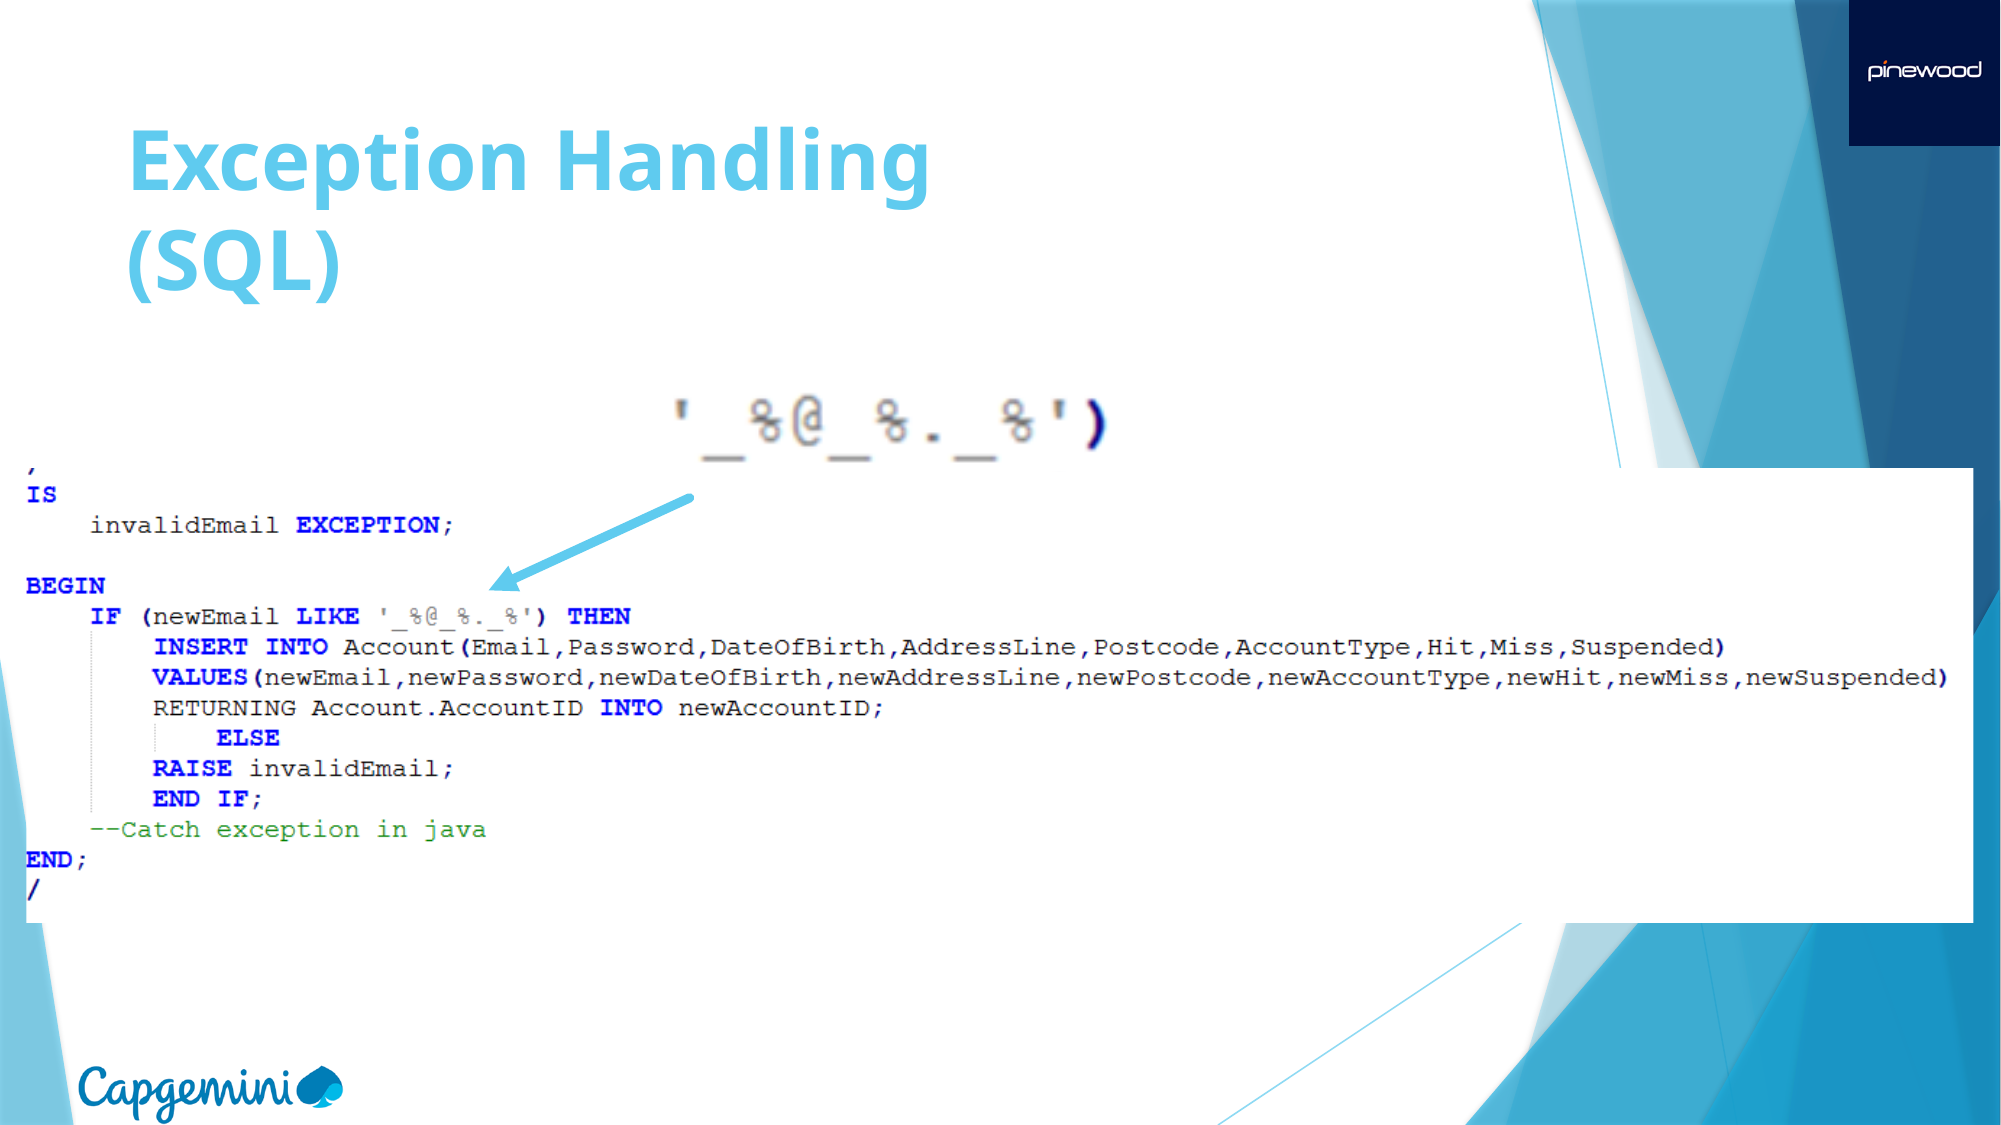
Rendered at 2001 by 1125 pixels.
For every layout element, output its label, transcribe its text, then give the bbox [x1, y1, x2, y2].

picture [1848, 0, 2000, 146]
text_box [488, 497, 691, 591]
title Exception Handling (SQL) [111, 99, 1522, 317]
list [25, 468, 1974, 924]
picture [76, 1061, 345, 1125]
picture [637, 345, 1143, 472]
